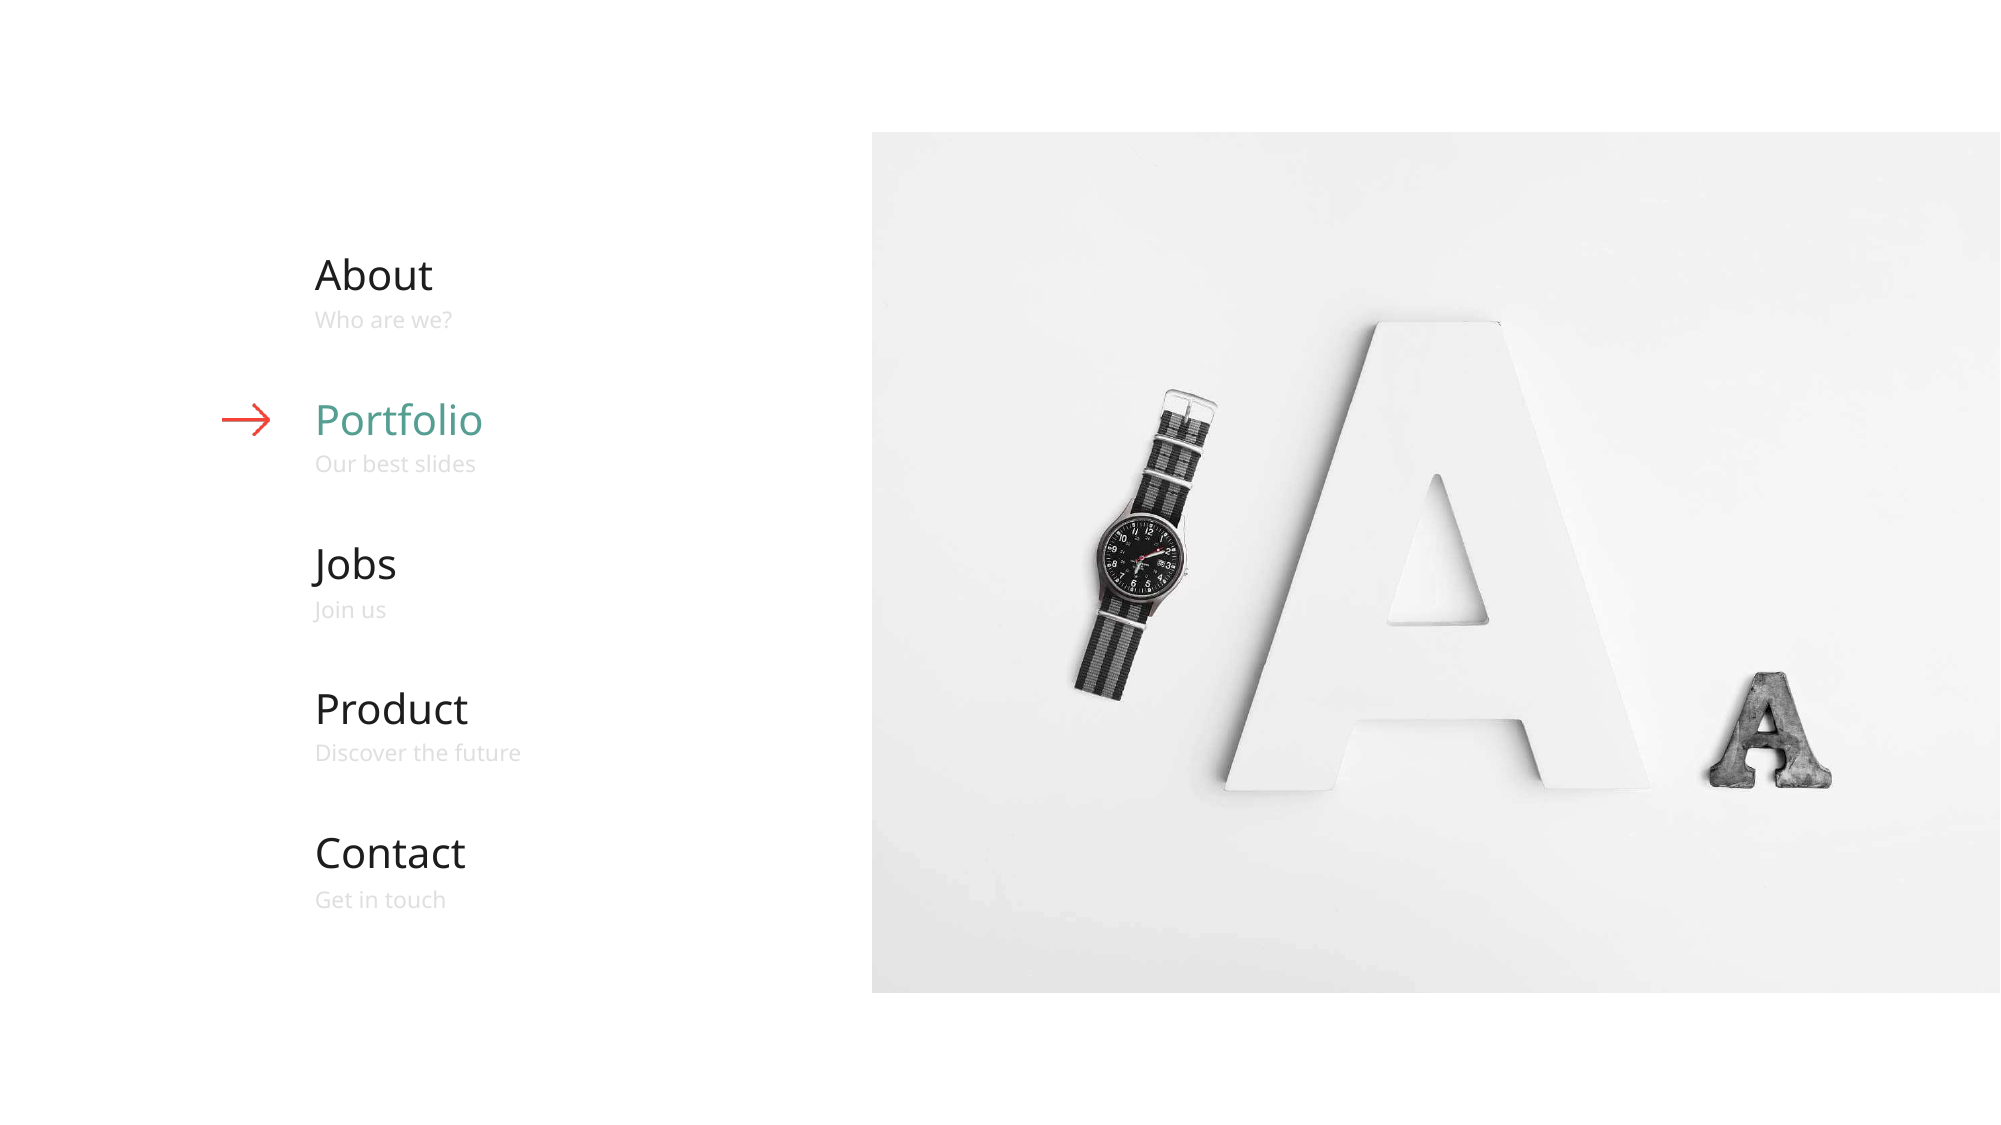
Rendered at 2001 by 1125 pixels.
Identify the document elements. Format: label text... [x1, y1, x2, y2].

text_box Product [314, 677, 827, 733]
text_box Join us [314, 590, 827, 624]
text_box Our best slides [314, 443, 827, 477]
text_box Jobs [314, 532, 827, 589]
text_box Portfolio [314, 388, 827, 443]
text_box Discover the future [314, 733, 827, 767]
text_box Contact [314, 821, 827, 877]
picture [220, 393, 270, 443]
picture [872, 132, 2000, 993]
text_box Who are we? [314, 300, 827, 334]
text_box About [314, 244, 827, 300]
text_box Get in touch [314, 880, 827, 914]
